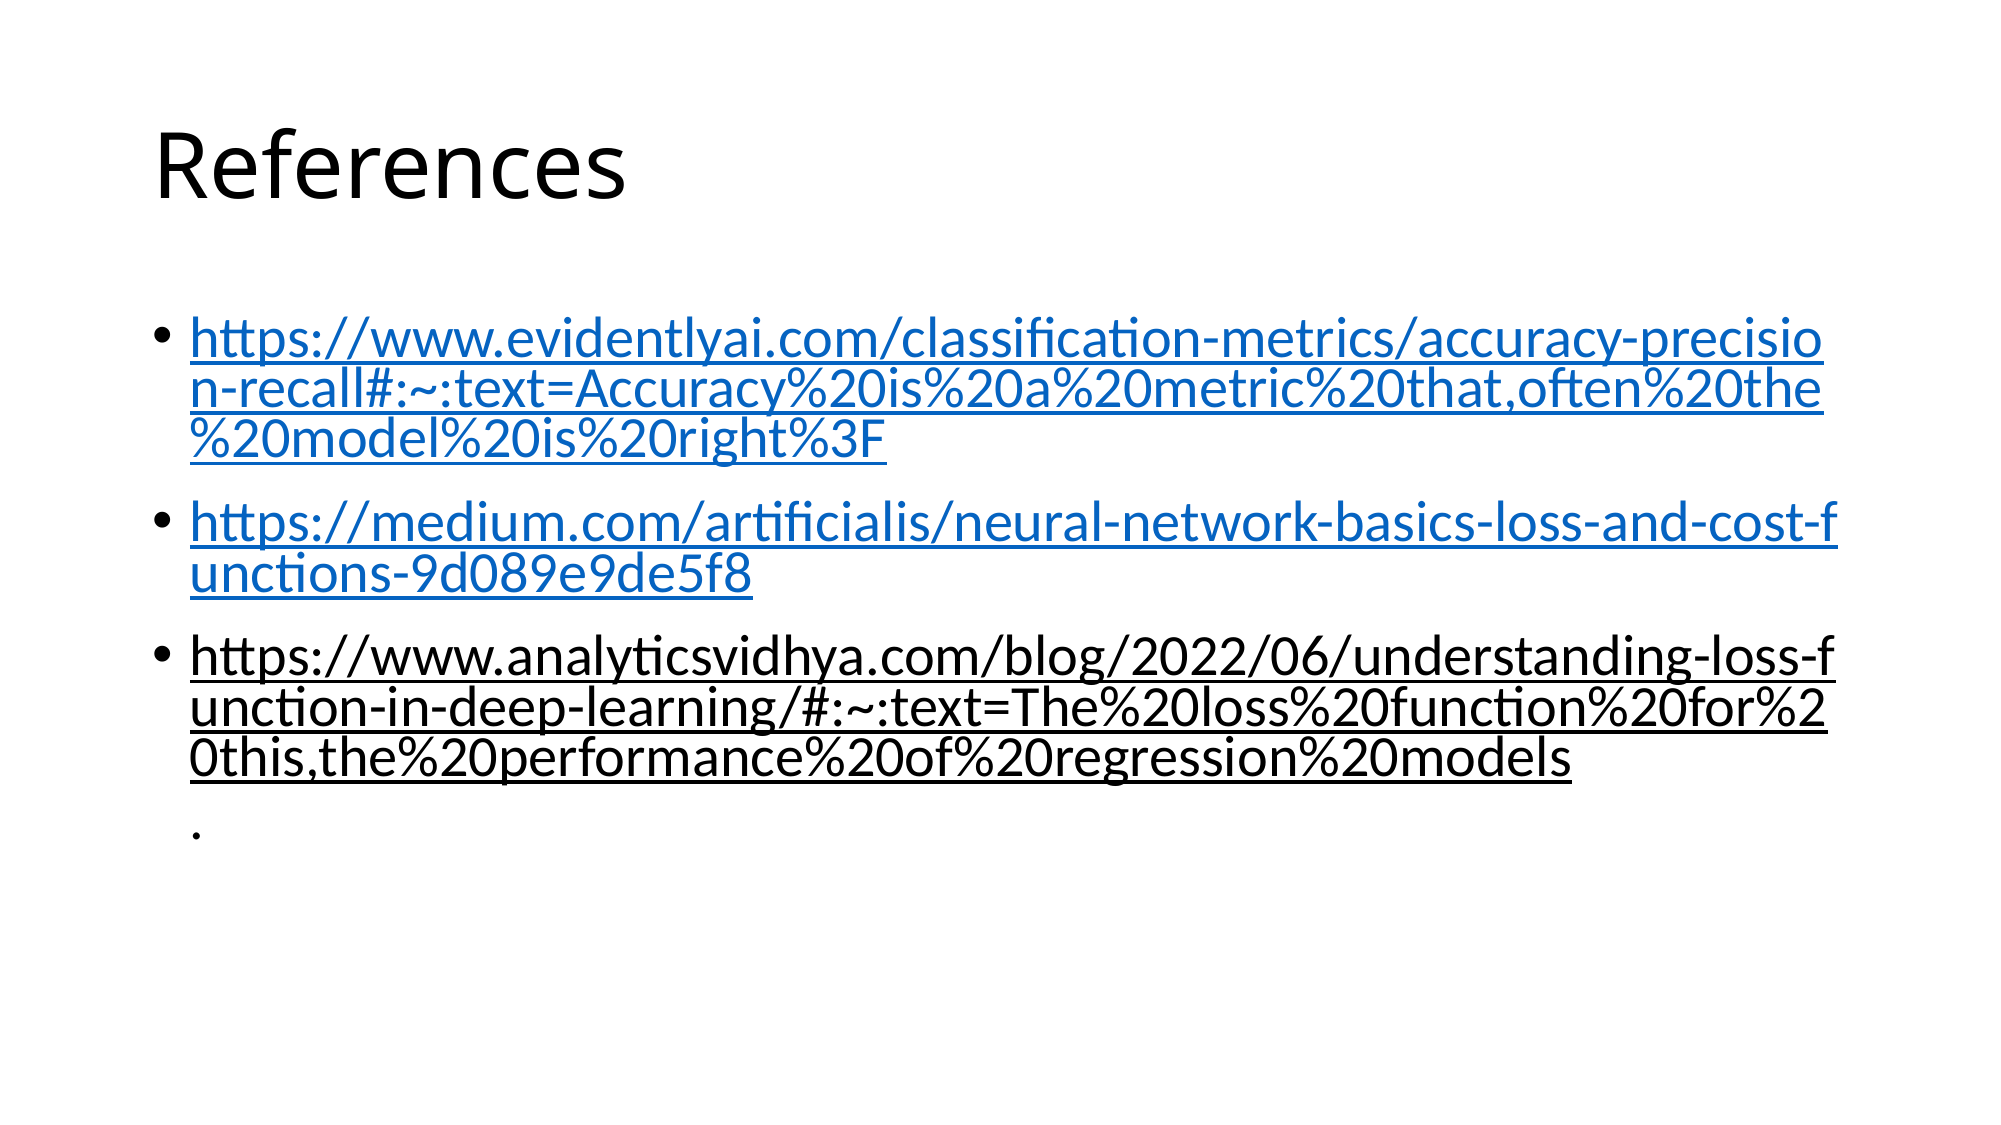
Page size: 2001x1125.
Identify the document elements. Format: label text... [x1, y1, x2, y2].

title References [137, 59, 1863, 278]
list https://www.evidentlyai.com/classification-metrics/accuracy-precision-recall#:~:text=Accuracy%20is%20a%20metric%20that,often%20the%20model%20is%20right%3F https://medium.com/artificialis/neural-network-basics-loss-and-cost-functions-9d089e9de5f8 https://www.analyticsvidhya.com/blog/2022/06/understanding-loss-function-in-deep-learning/#:~:text=The%20loss%20function%20for%20this,the%20performance%20of%20regression%20models. [137, 299, 1863, 1014]
